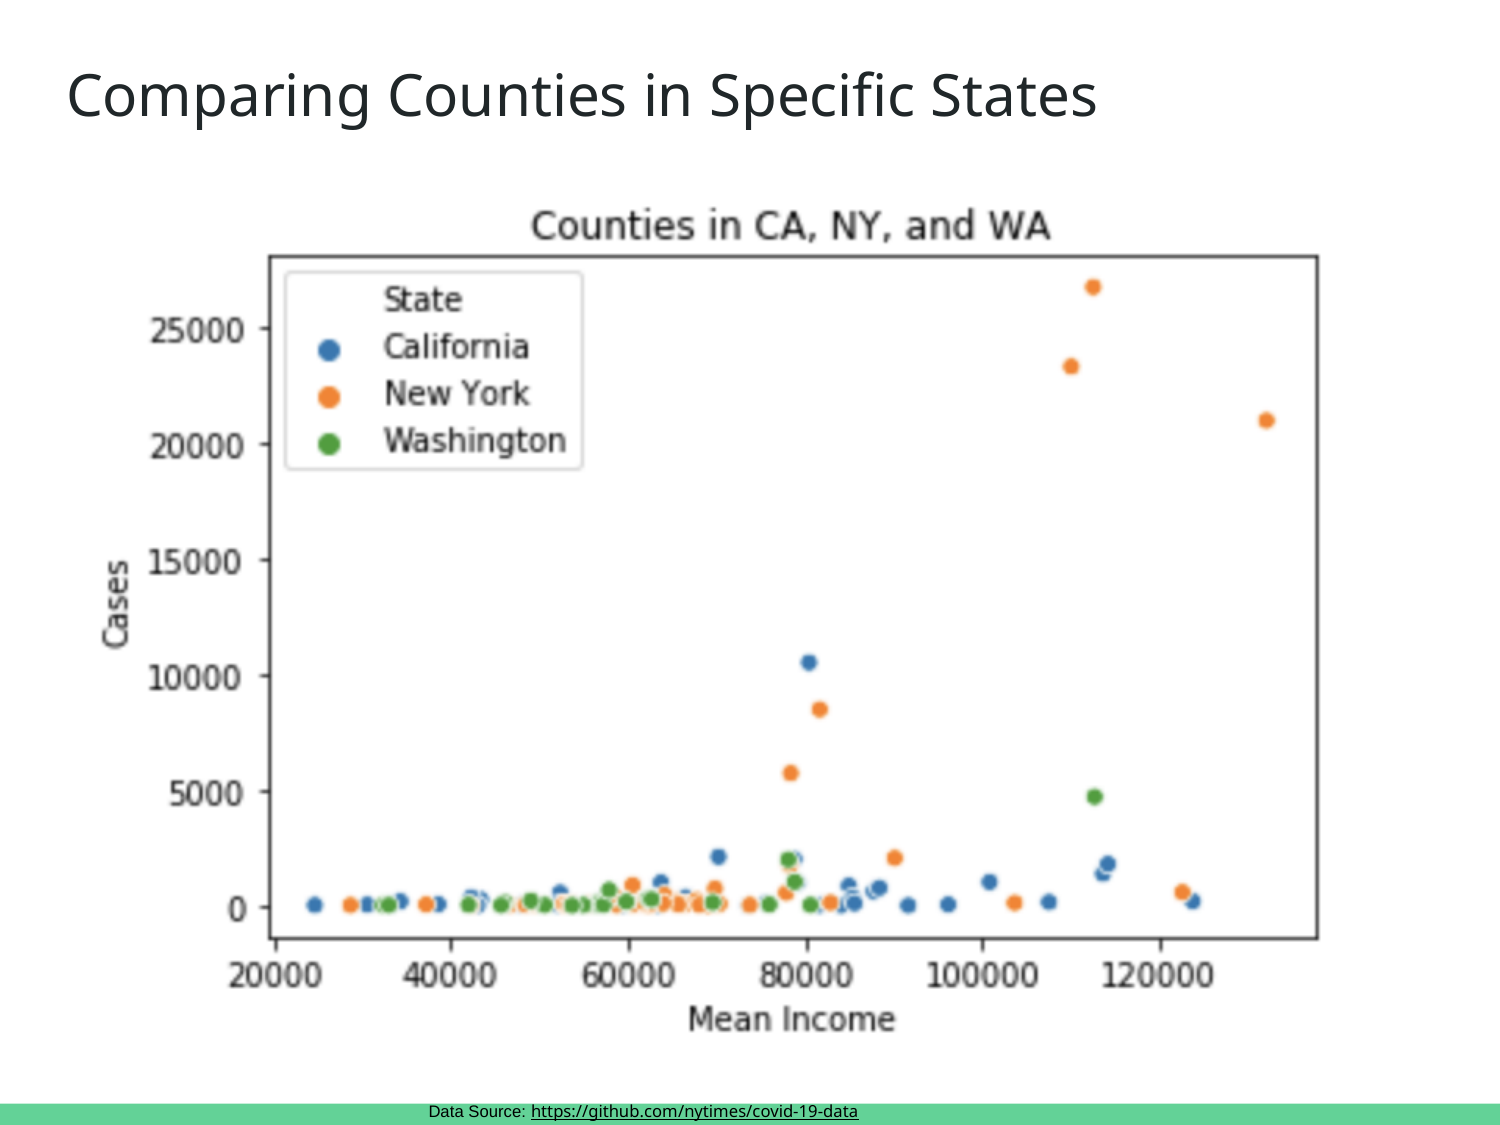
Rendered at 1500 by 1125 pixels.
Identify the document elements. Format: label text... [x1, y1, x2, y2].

text_box Data Source: https://github.com/nytimes/covid-19-data https://www.kaggle.com/goldenoakresearch/us-household-income-stats-geo-locations [413, 1086, 1500, 1125]
title Comparing Counties in Specific States [51, 43, 1449, 169]
picture [34, 177, 1466, 1075]
